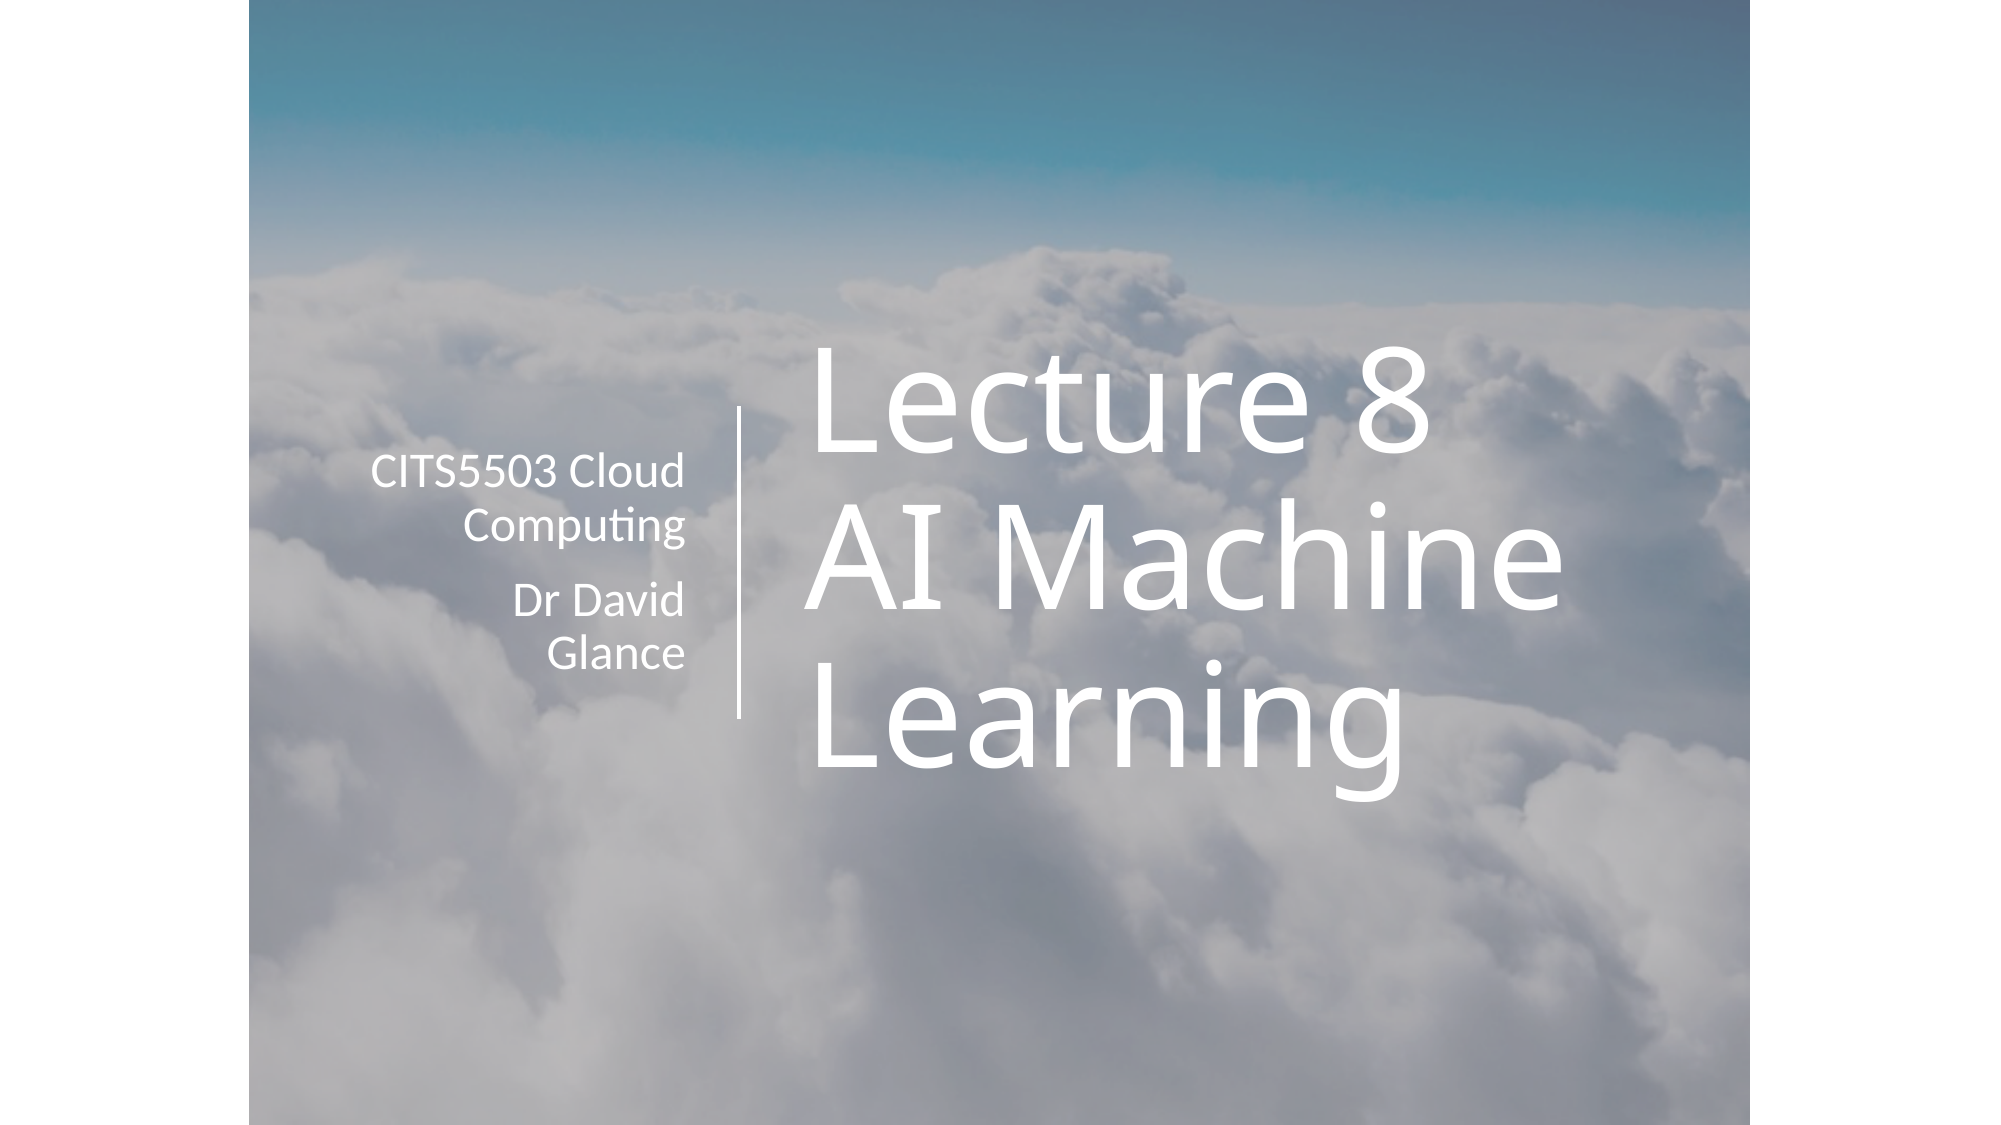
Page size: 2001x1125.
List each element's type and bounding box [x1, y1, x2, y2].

picture [249, 0, 1750, 1125]
